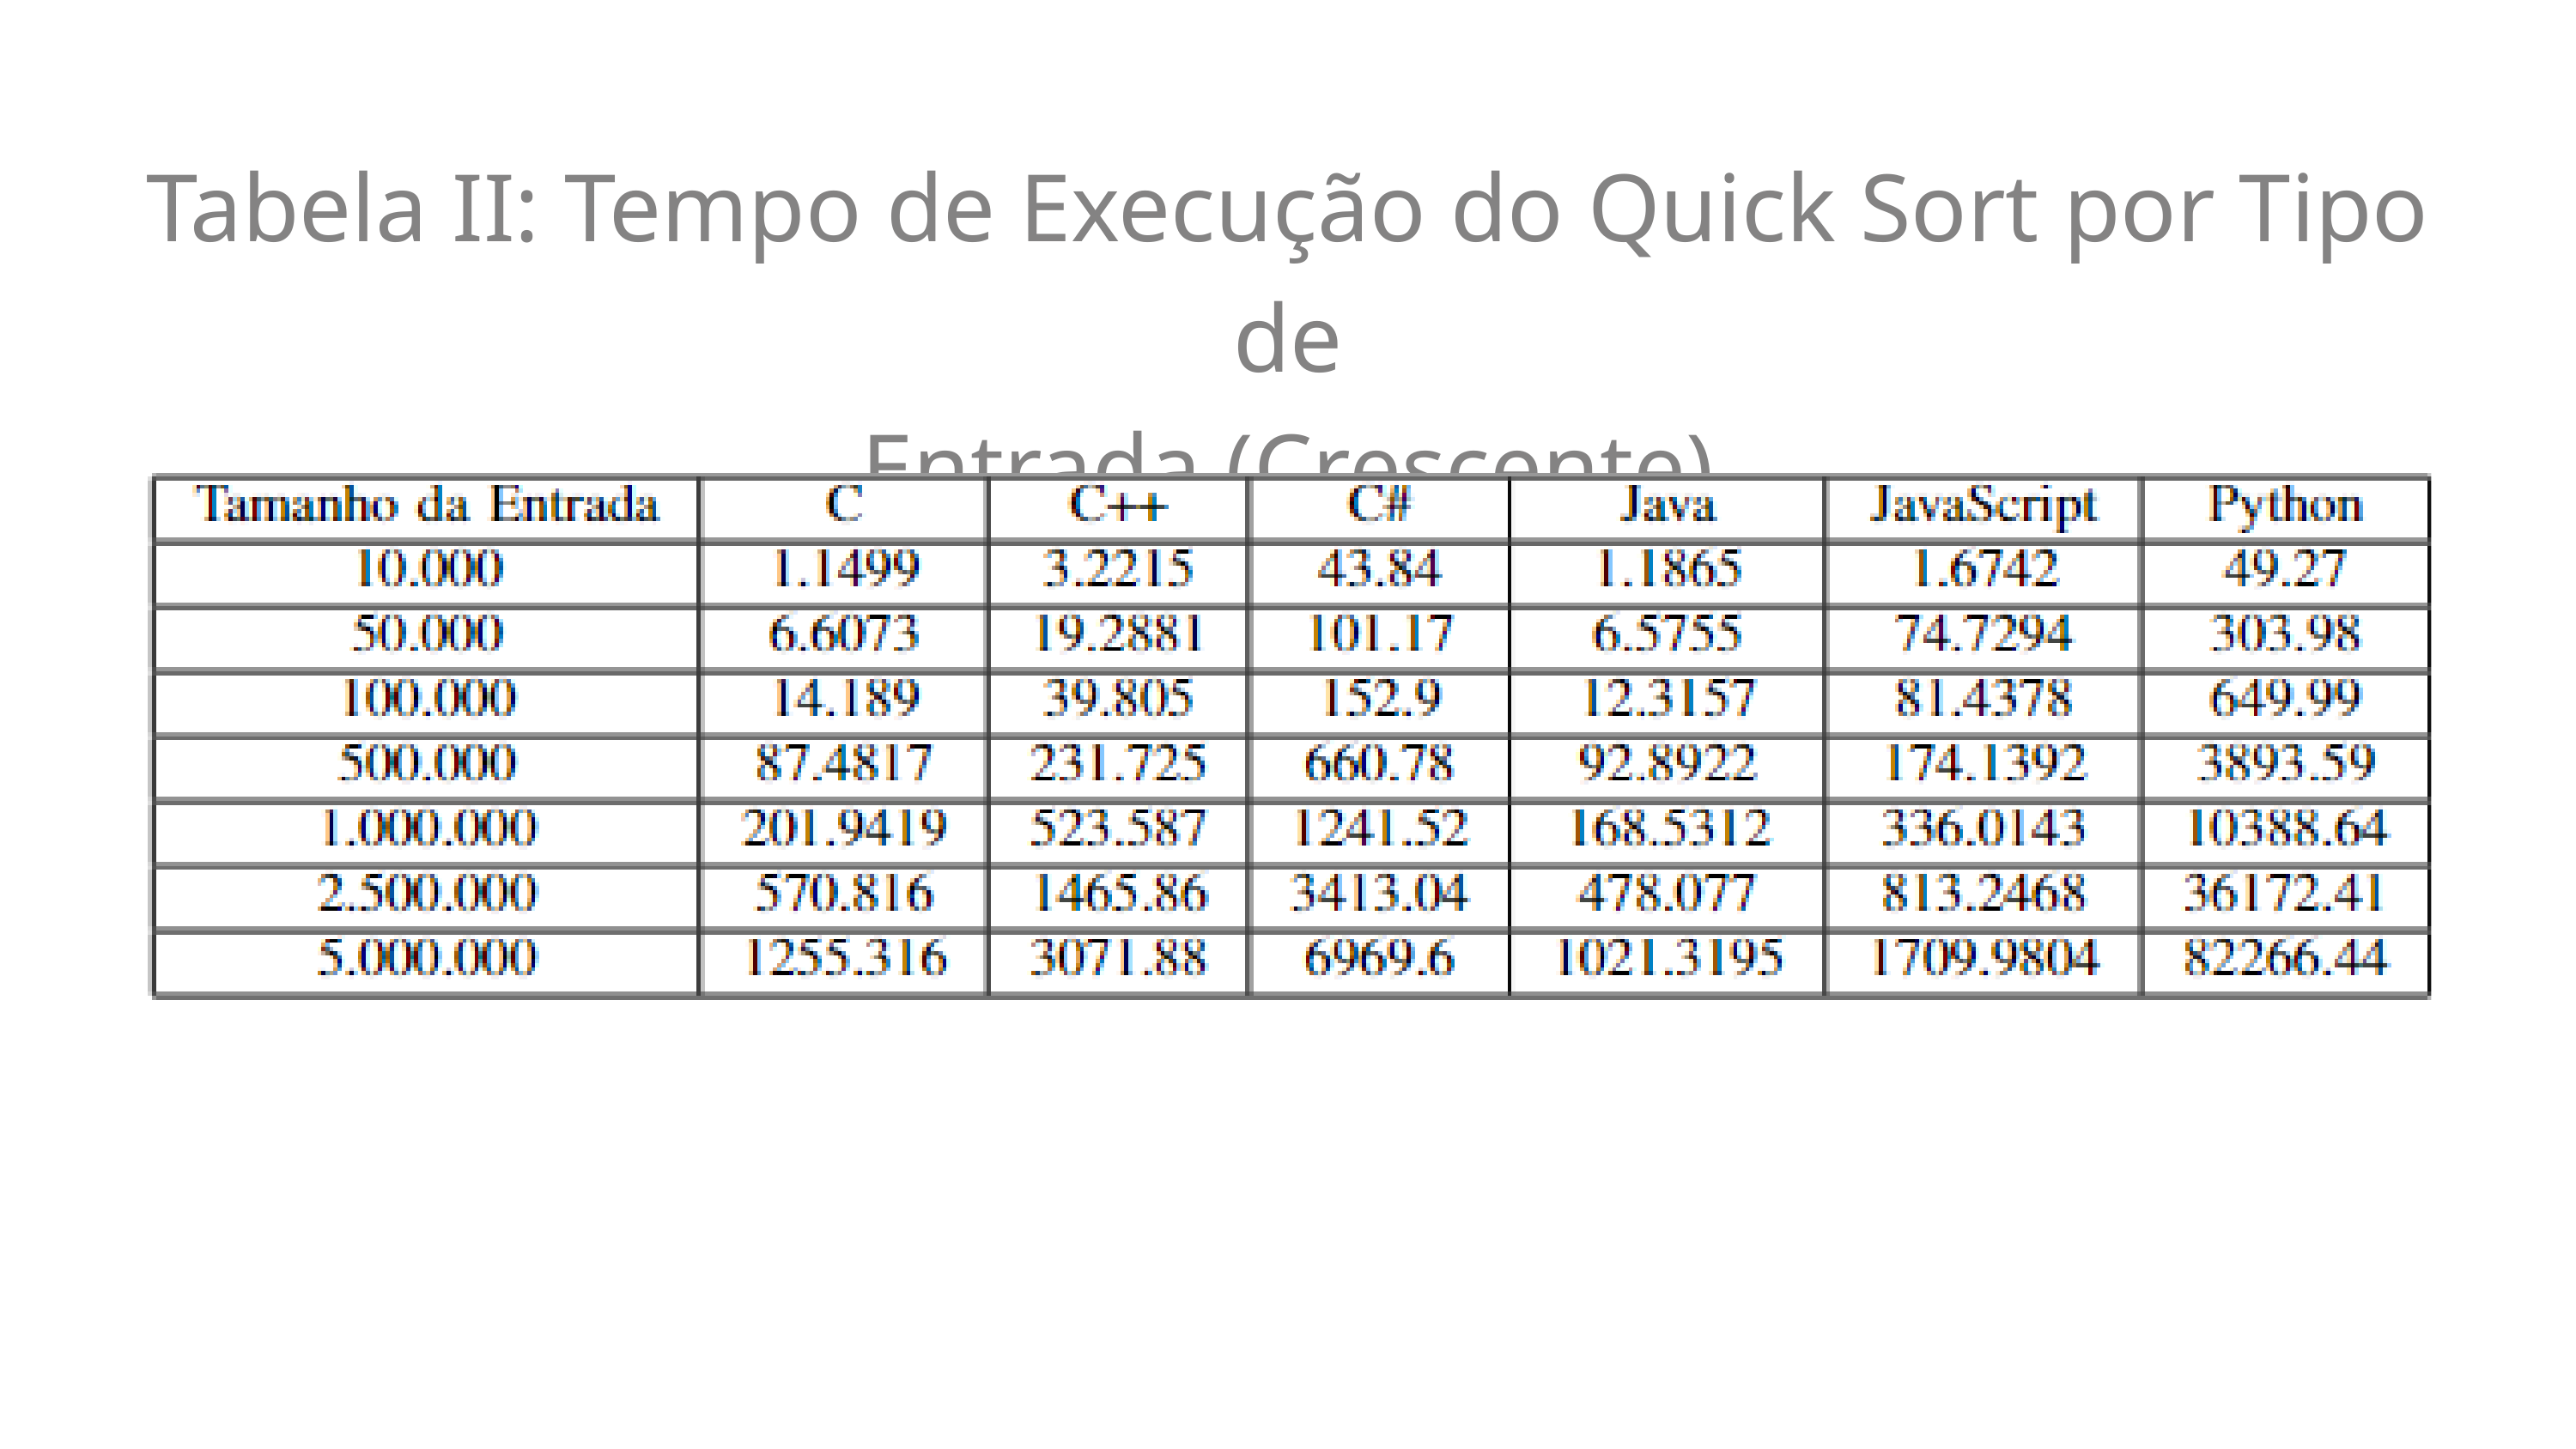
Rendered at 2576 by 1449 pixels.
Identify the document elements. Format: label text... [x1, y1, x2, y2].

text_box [144, 473, 2432, 1001]
text_box Tabela II: Tempo de Execução do Quick Sort por Tipo de Entrada (Crescente) [126, 130, 2450, 521]
